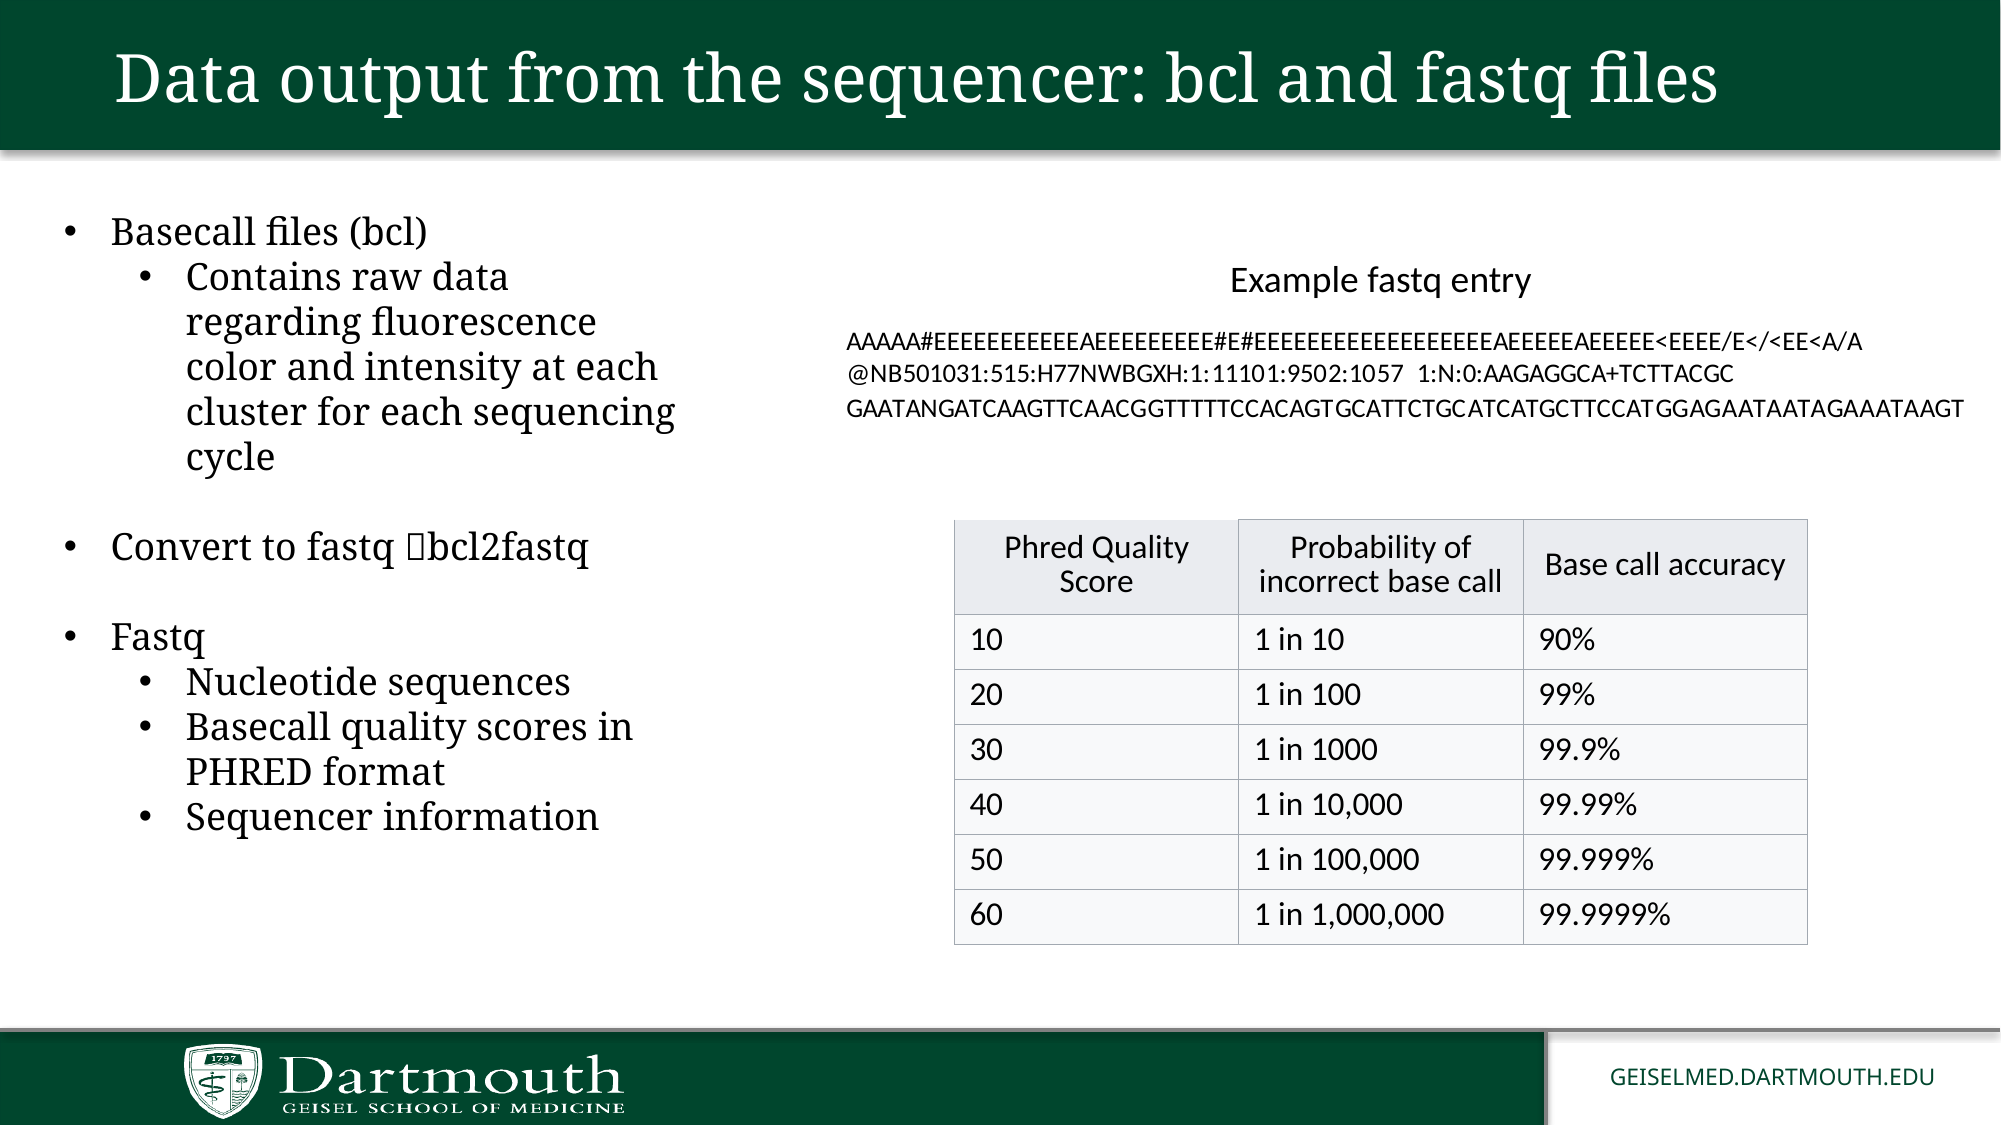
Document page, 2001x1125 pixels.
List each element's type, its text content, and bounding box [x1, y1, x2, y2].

table_cell 1 in 1000 [1239, 725, 1523, 779]
table_cell 60 [955, 890, 1238, 944]
title Data output from the sequencer: bcl and fastq files [99, 0, 1900, 152]
table_cell 1 in 10,000 [1239, 780, 1523, 834]
picture [846, 324, 2000, 426]
text_box Example fastq entry [1215, 247, 1547, 308]
table_cell 1 in 10 [1239, 615, 1523, 669]
table_cell 10 [955, 615, 1238, 669]
table_cell 90% [1524, 615, 1807, 669]
text_box Basecall files (bcl) Contains raw data regarding fluorescence color and intensity at each cluster for each sequencing cycle Convert to fastq bcl2fastq Fastq Nucleotide sequences Basecall quality scores in PHRED format Sequencer information [48, 200, 697, 891]
table_cell 30 [955, 725, 1238, 779]
table_cell 20 [955, 670, 1238, 724]
table_header Base call accuracy [1524, 520, 1807, 614]
table_header Probability of incorrect base call [1239, 520, 1523, 614]
table_cell 99.999% [1524, 835, 1807, 889]
table_cell 99.99% [1524, 780, 1807, 834]
table_cell 50 [955, 835, 1238, 889]
table_cell 99.9999% [1524, 890, 1807, 944]
table_cell 1 in 1,000,000 [1239, 890, 1523, 944]
table_cell 40 [955, 780, 1238, 834]
table_cell 1 in 100,000 [1239, 835, 1523, 889]
table_header Phred Quality Score [955, 520, 1238, 614]
picture [155, 1032, 650, 1125]
table_cell 99% [1524, 670, 1807, 724]
table_cell 99.9% [1524, 725, 1807, 779]
table_cell 1 in 100 [1239, 670, 1523, 724]
text_box [1040, 80, 1989, 186]
